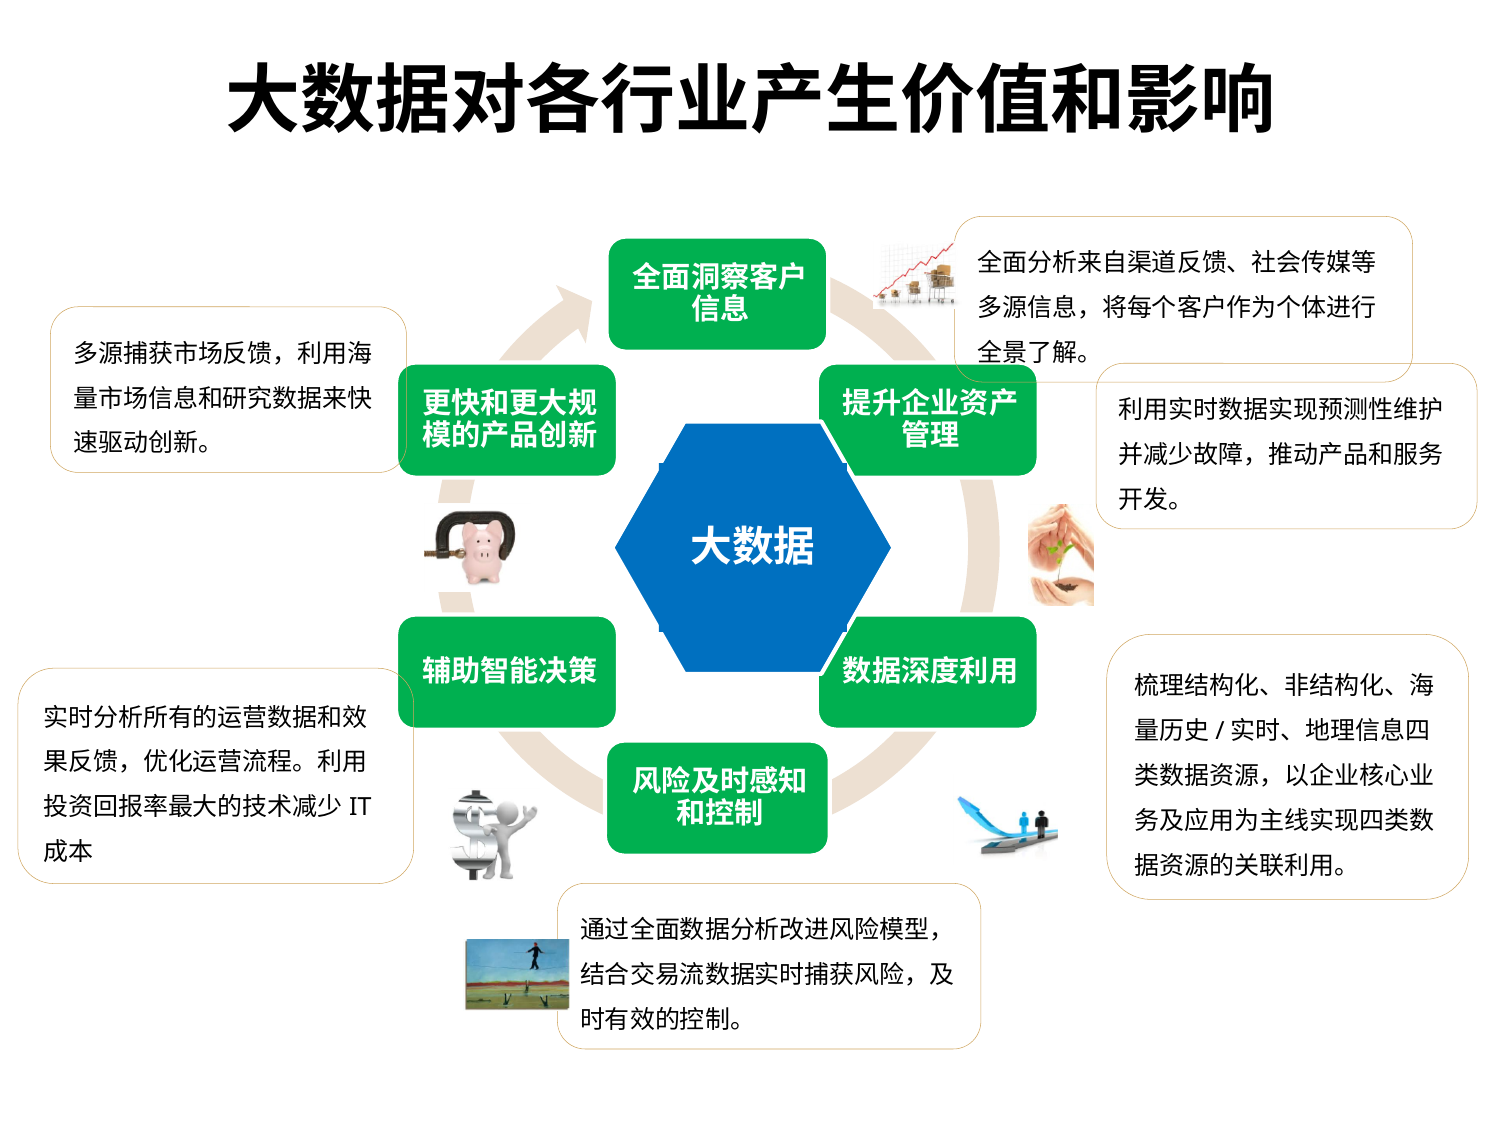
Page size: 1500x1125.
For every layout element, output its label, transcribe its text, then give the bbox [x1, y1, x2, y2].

title 大数据对各行业产生价值和影响 [75, 45, 1425, 184]
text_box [17, 216, 1478, 1045]
